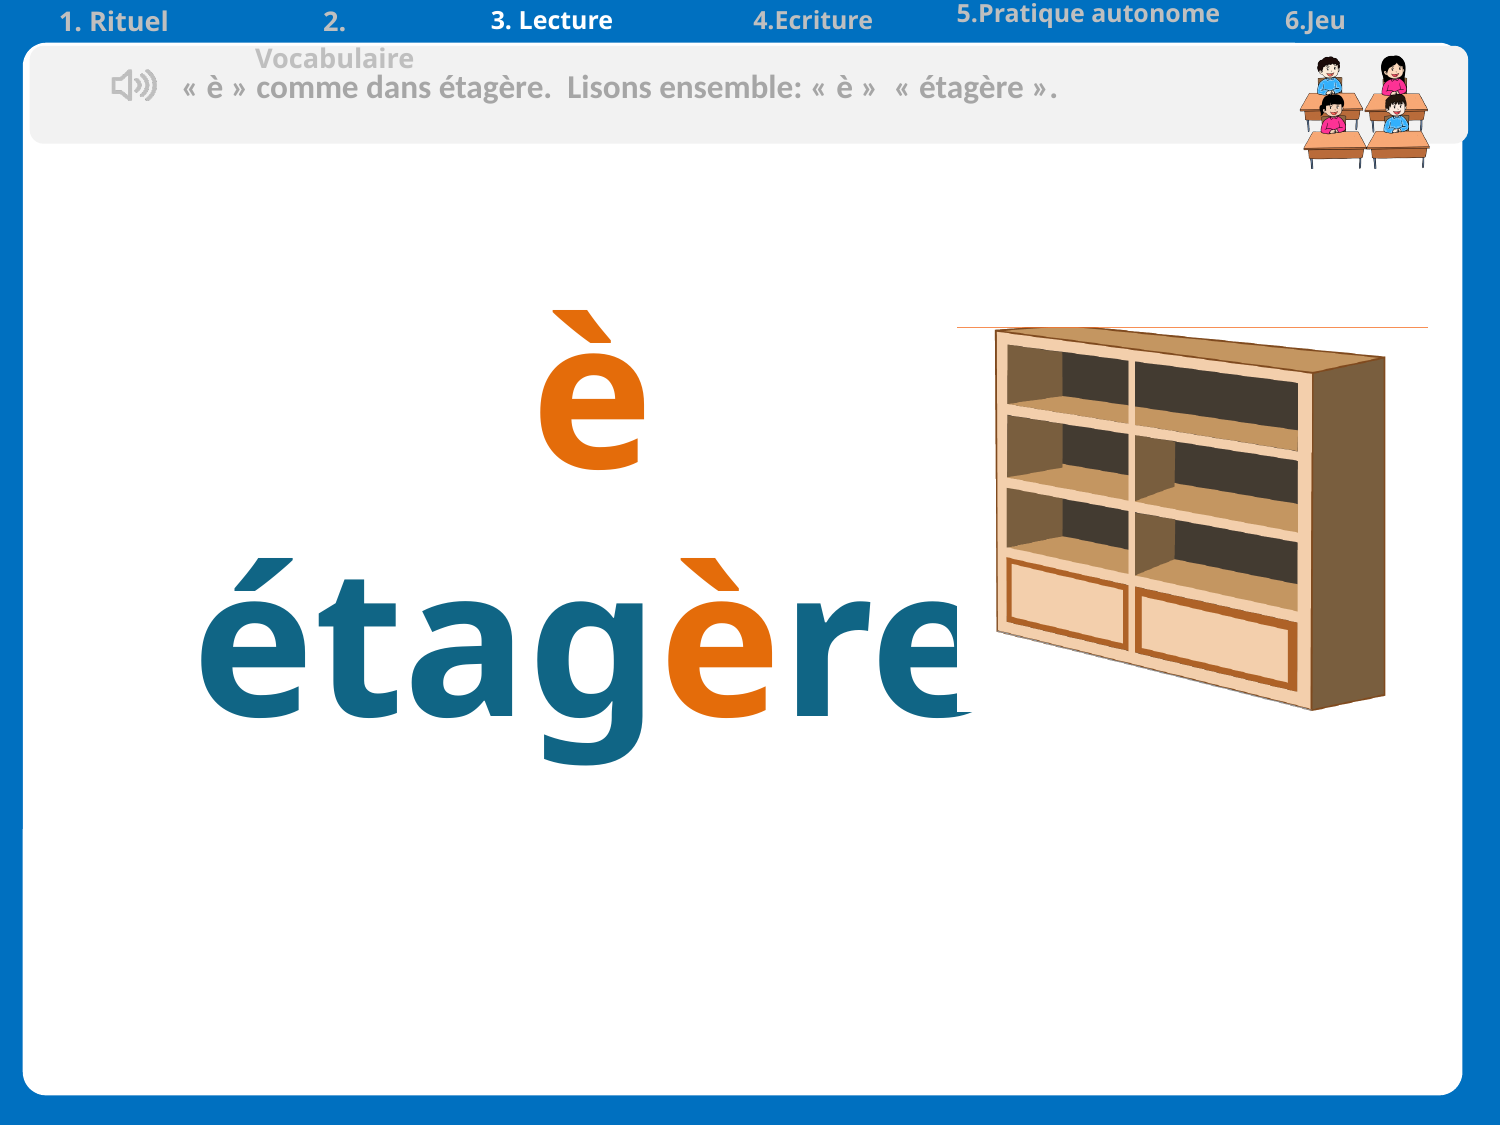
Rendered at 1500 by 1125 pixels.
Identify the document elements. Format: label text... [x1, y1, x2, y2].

table_header 6.Jeu [1225, 0, 1407, 75]
text_box e [20, 75, 1465, 1098]
text_box [1407, 43, 1471, 146]
text_box [111, 75, 157, 101]
table_header 2. Vocabulaire [239, 0, 430, 75]
picture [1293, 50, 1435, 170]
table_header 3. Lecture [430, 0, 674, 75]
text_box [27, 75, 1288, 146]
table_header 5.Pratique autonome [953, 0, 1225, 75]
text_box [0, 0, 1500, 1125]
text_box « è » comme dans étagère. Lisons ensemble: « è » « étagère ». [166, 75, 1288, 113]
text_box è étagère [74, 255, 1111, 1013]
picture [957, 327, 1428, 712]
table_header 1. Rituel [0, 0, 239, 75]
table_header 4.Ecriture [674, 0, 953, 75]
